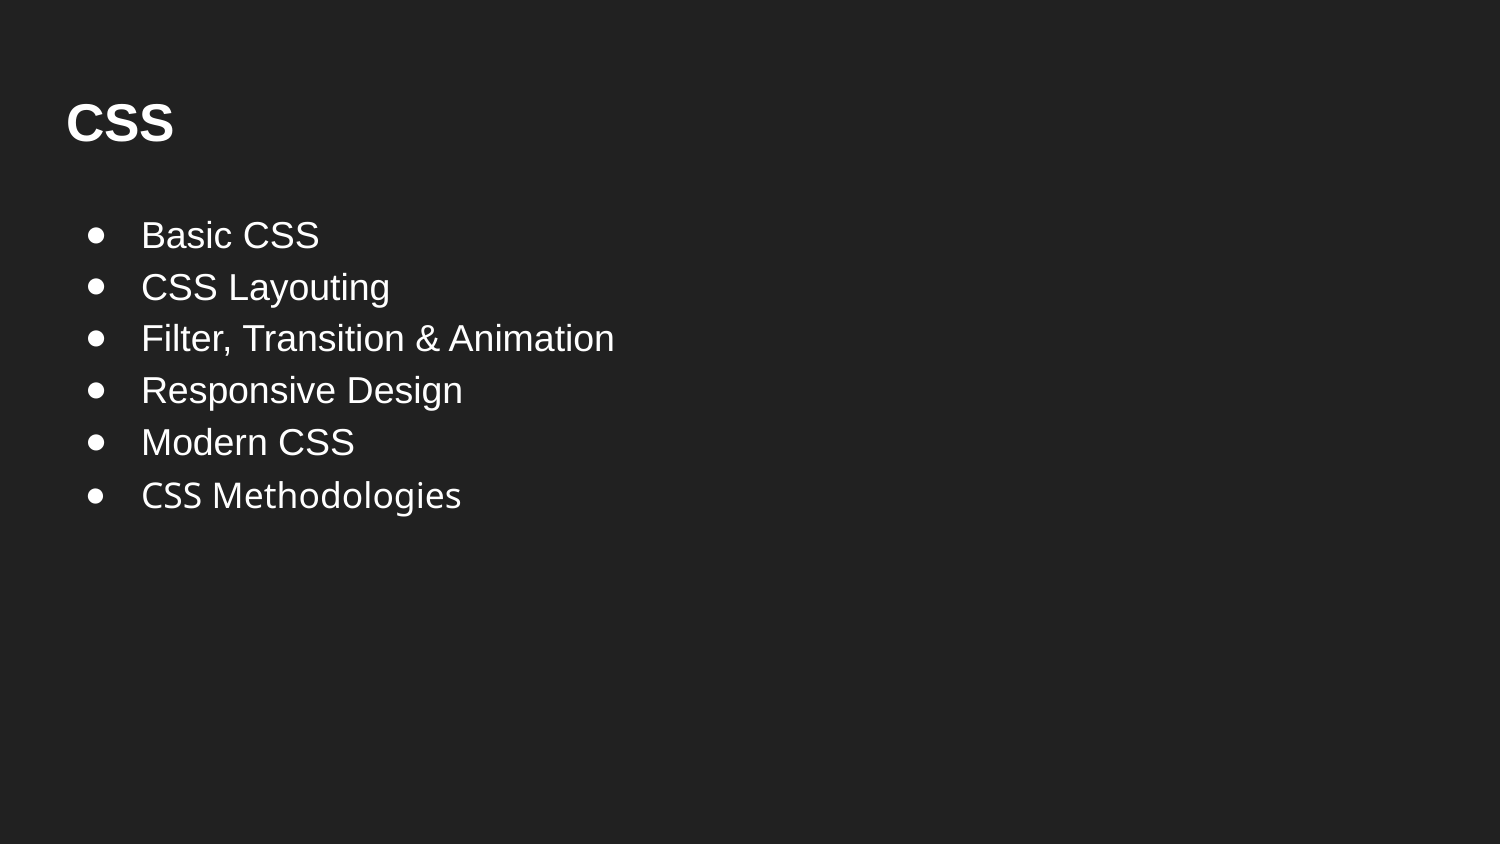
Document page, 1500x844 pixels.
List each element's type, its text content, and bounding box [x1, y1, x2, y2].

list Basic CSS CSS Layouting Filter, Transition & Animation Responsive Design Modern CSS CSS Methodologies [51, 189, 1449, 750]
title CSS [51, 72, 1449, 167]
